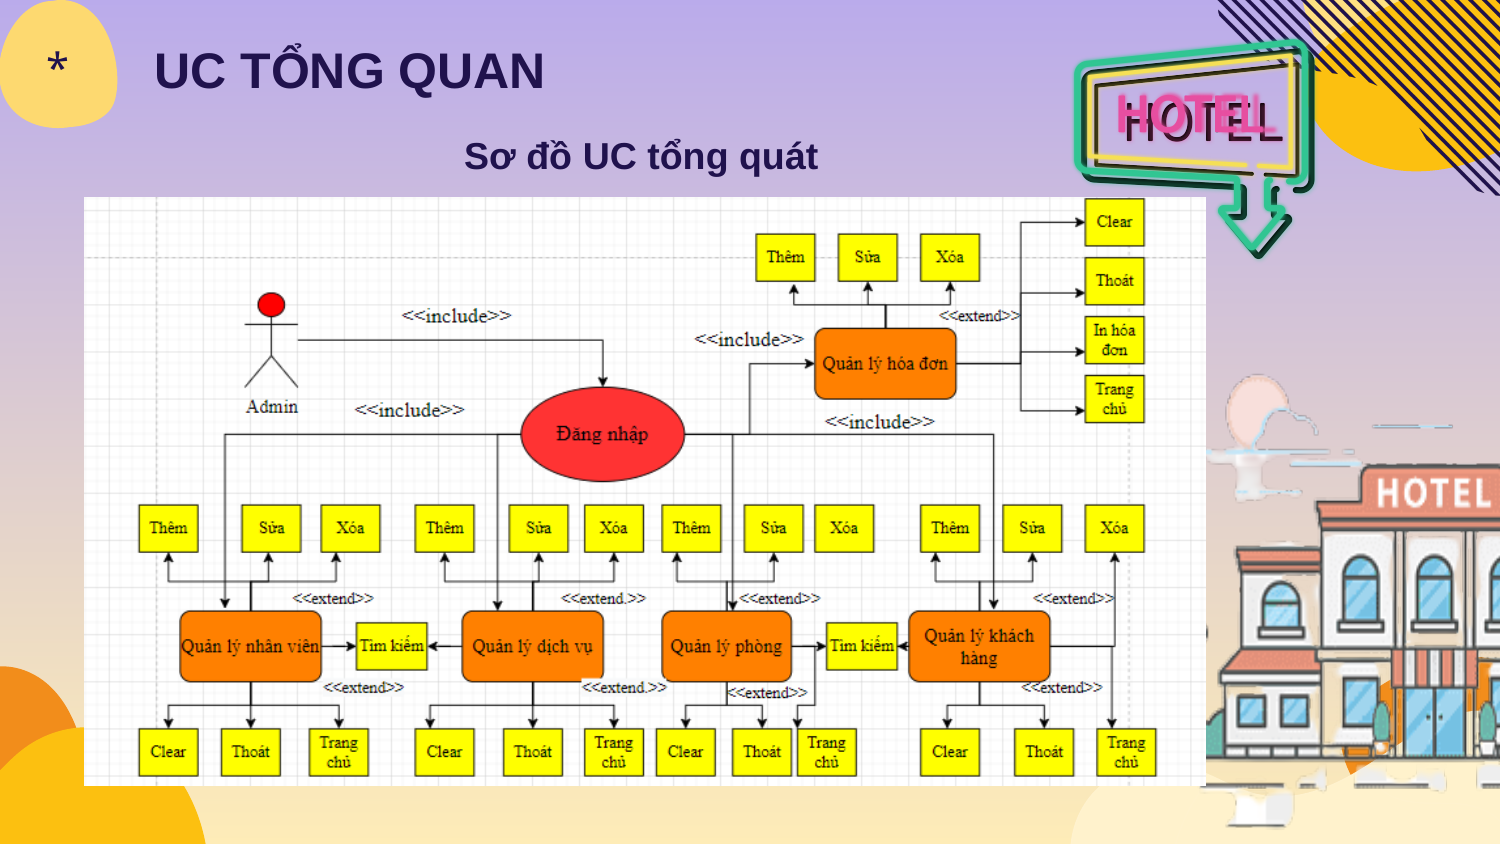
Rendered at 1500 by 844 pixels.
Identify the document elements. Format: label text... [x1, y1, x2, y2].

title UC TỔNG QUAN [139, 23, 620, 106]
picture [84, 0, 1500, 844]
title Sơ đồ UC tổng quát [449, 117, 841, 187]
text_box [0, 0, 125, 129]
